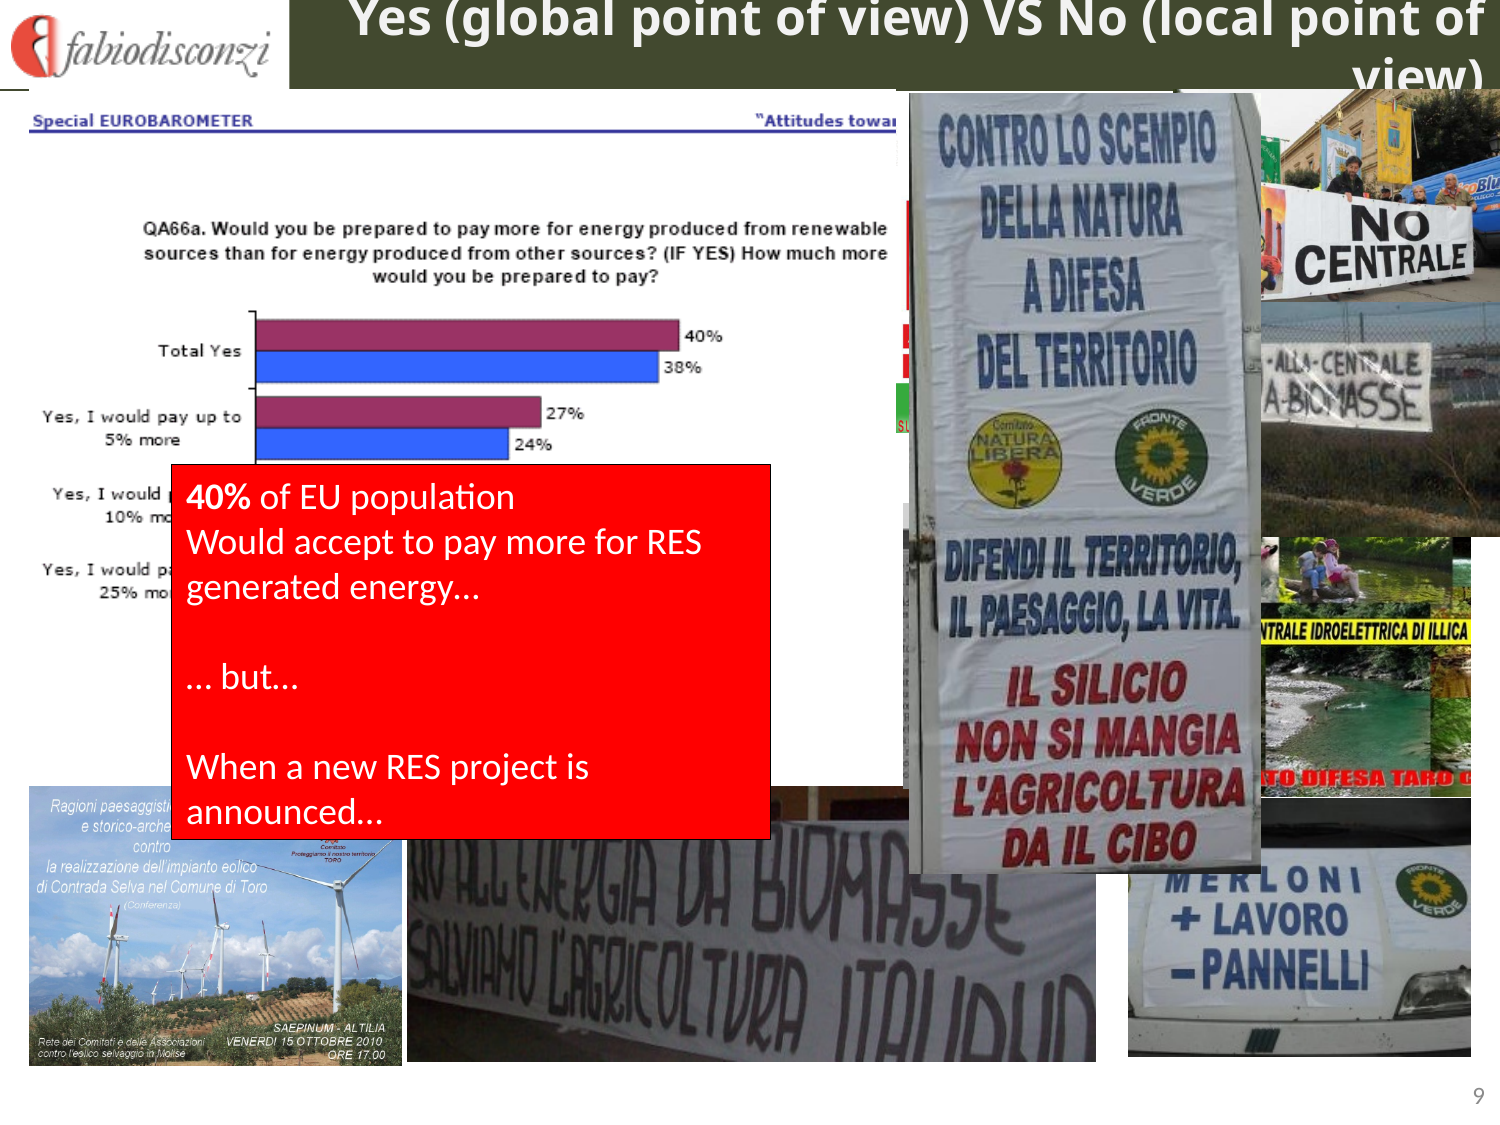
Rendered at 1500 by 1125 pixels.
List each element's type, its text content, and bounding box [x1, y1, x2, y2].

title Yes (global point of view) VS No (local point of view) [289, 0, 1500, 90]
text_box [29, 89, 896, 752]
slide_number 9 [1435, 1065, 1500, 1125]
picture [11, 11, 278, 89]
picture [29, 786, 402, 1067]
text_box 40% of EU population Would accept to pay more for RES generated energy… … but… When a new RES project is announced… [171, 760, 771, 787]
picture [407, 89, 1500, 1062]
